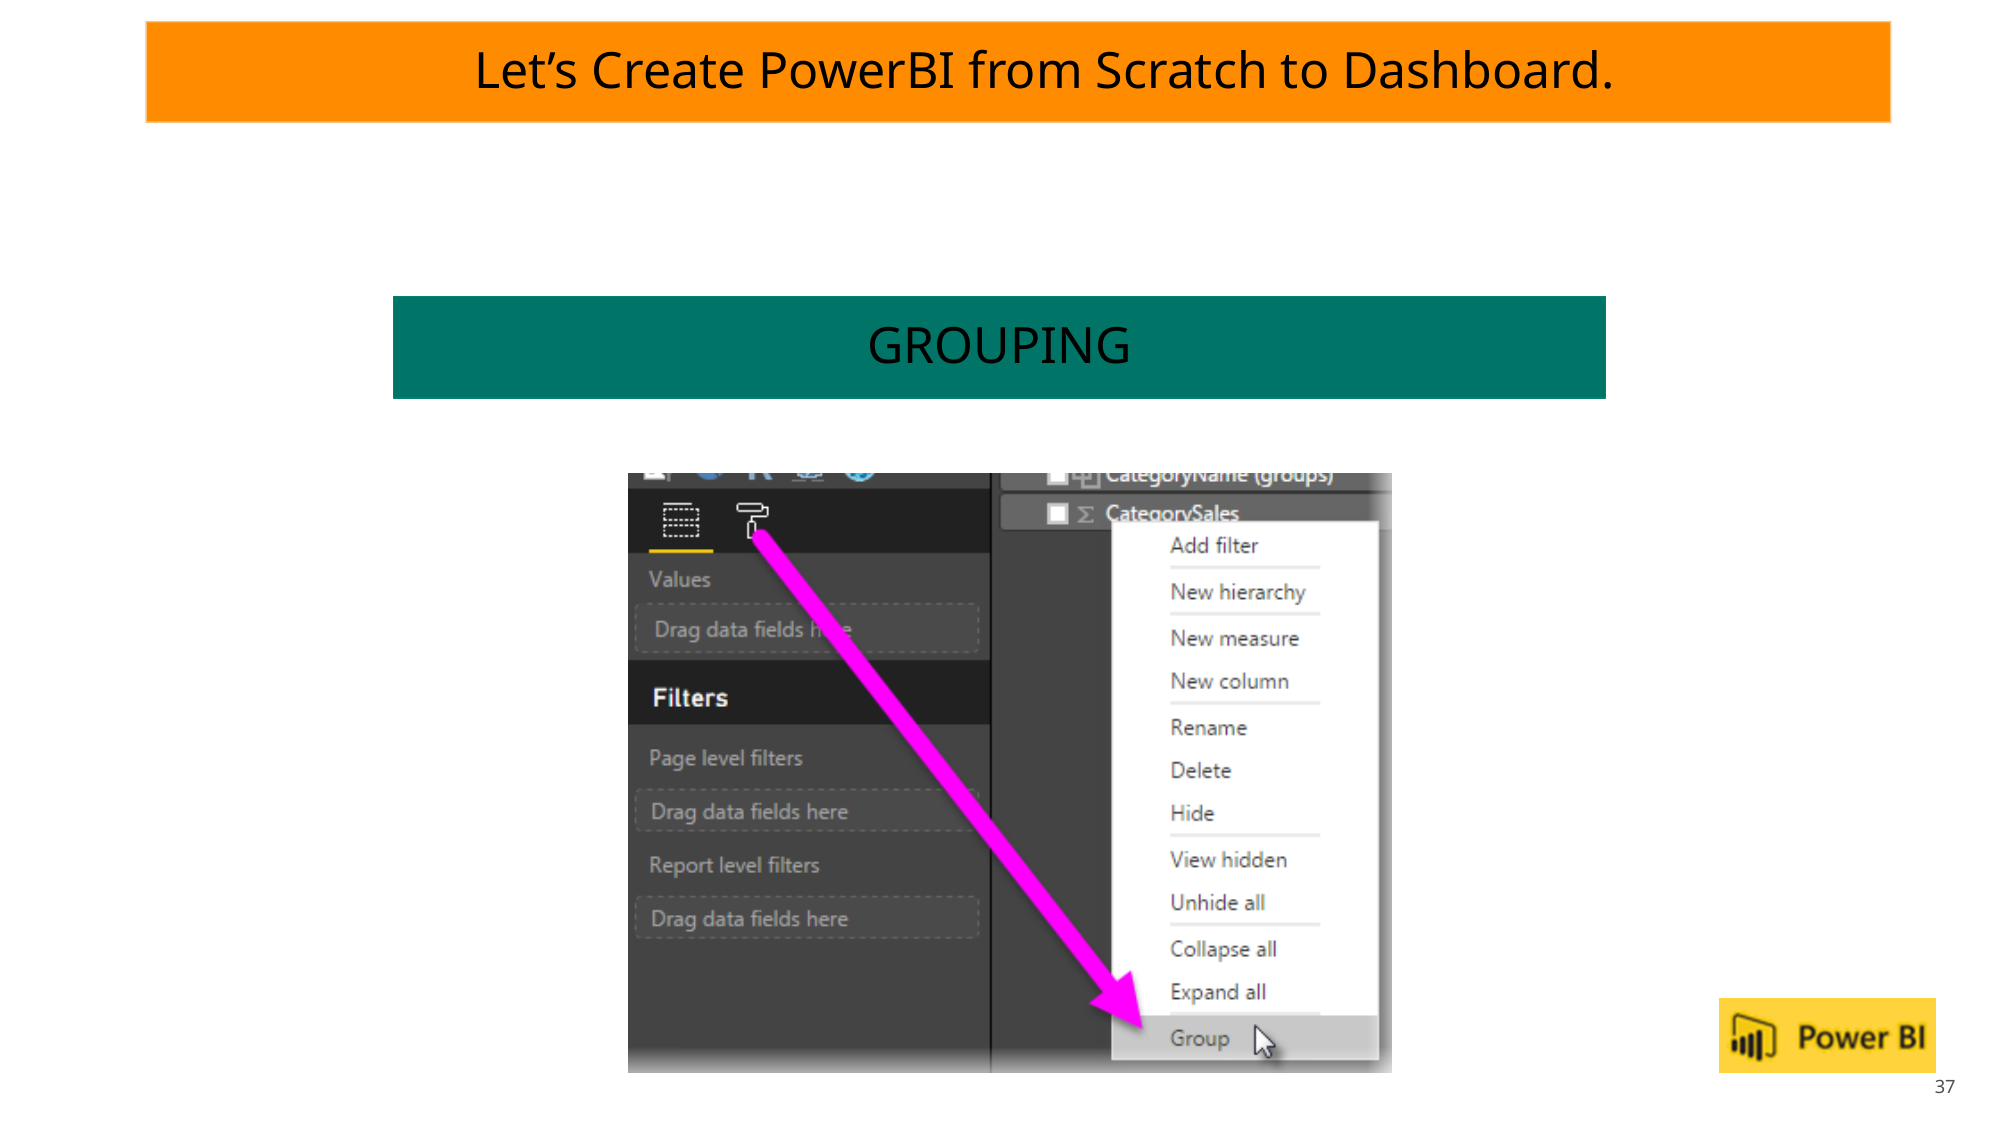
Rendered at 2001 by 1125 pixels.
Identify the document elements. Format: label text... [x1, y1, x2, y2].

text_box Let’s Create PowerBI from Scratch to Dashboard. [144, 20, 1893, 124]
picture [628, 473, 1392, 1073]
slide_number 37 [1864, 1076, 1956, 1099]
text_box GROUPING [393, 296, 1606, 399]
picture [1719, 998, 1936, 1073]
